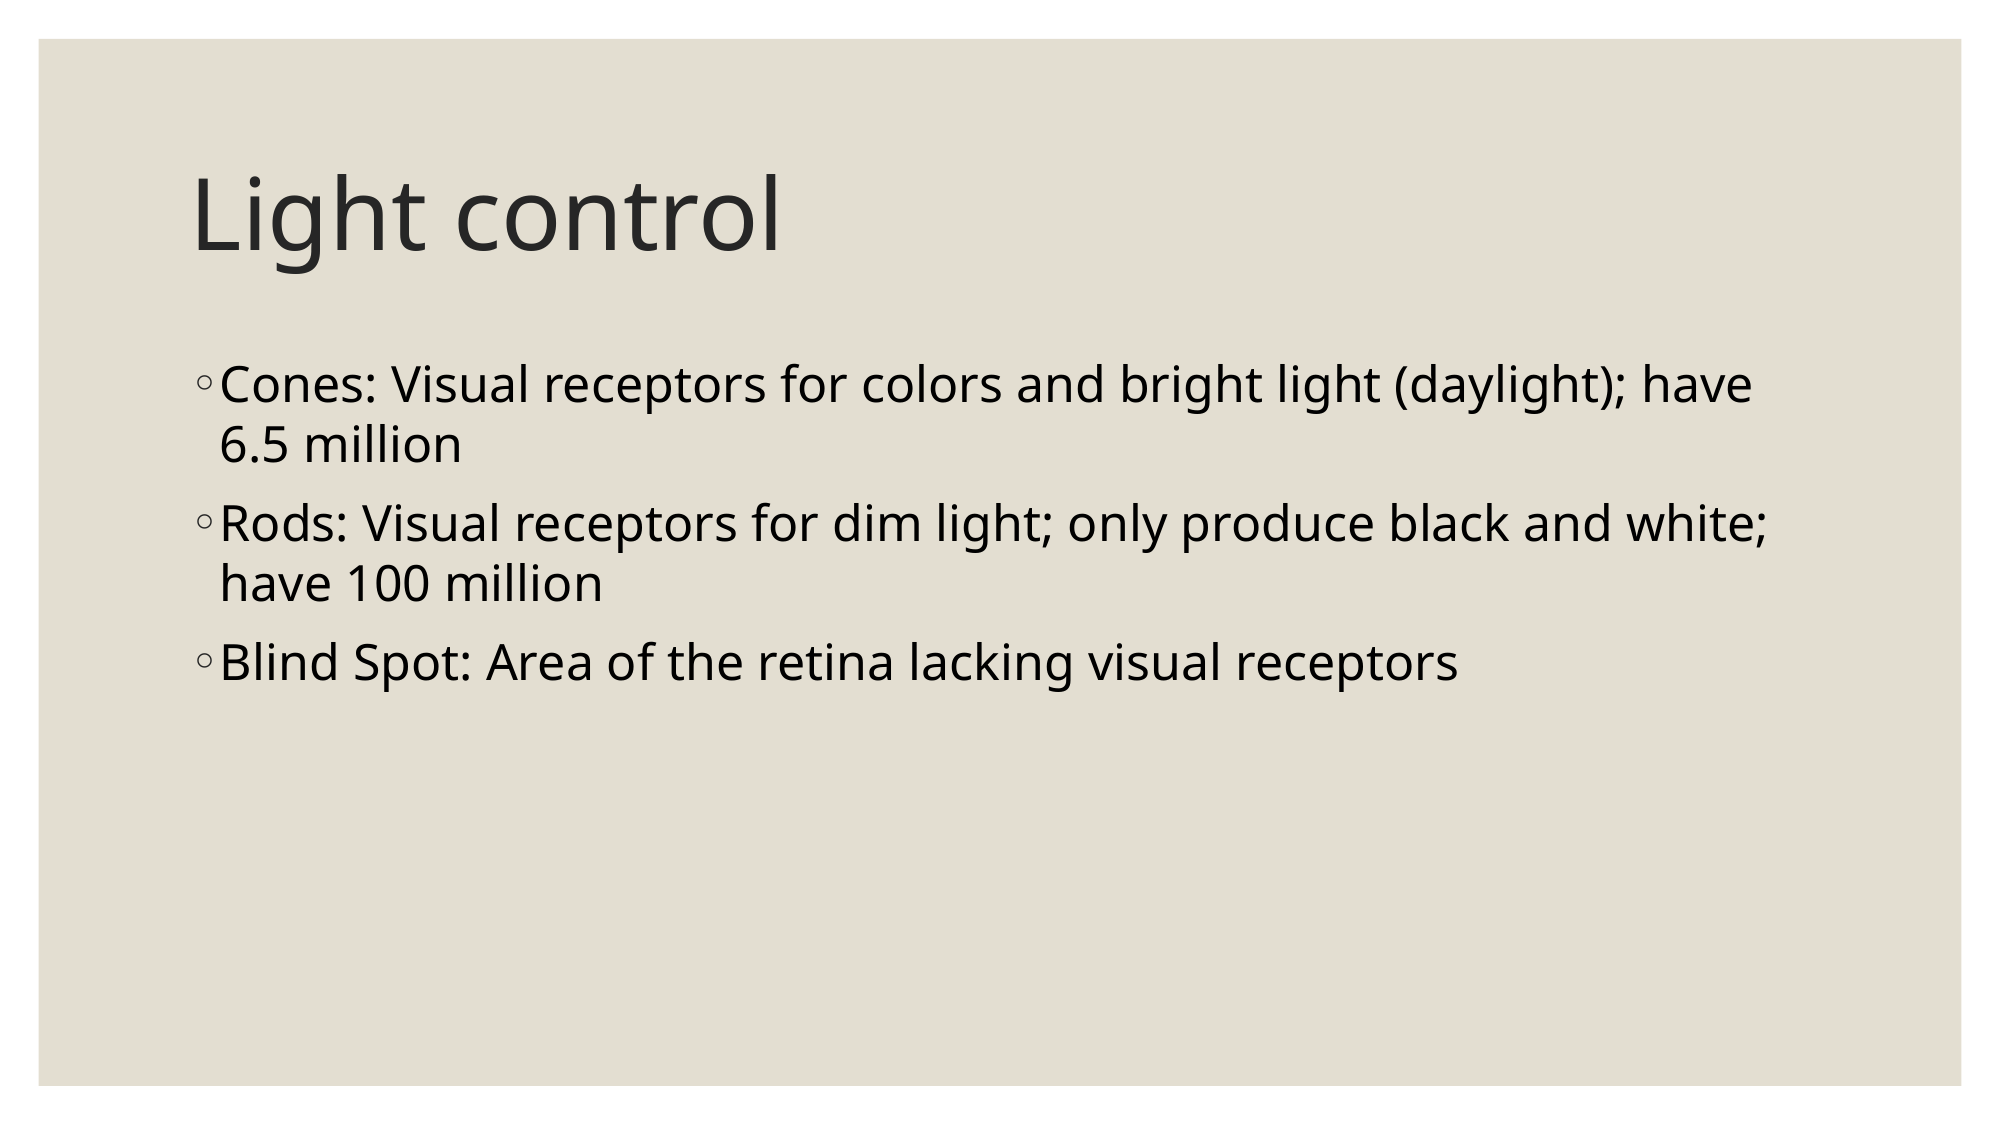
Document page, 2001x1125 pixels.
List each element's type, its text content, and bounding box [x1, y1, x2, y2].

title Light control [174, 105, 1825, 331]
list Cones: Visual receptors for colors and bright light (daylight); have 6.5 million Rods: Visual receptors for dim light; only produce black and white; have 100 million Blind Spot: Area of the retina lacking visual receptors [174, 345, 1825, 990]
